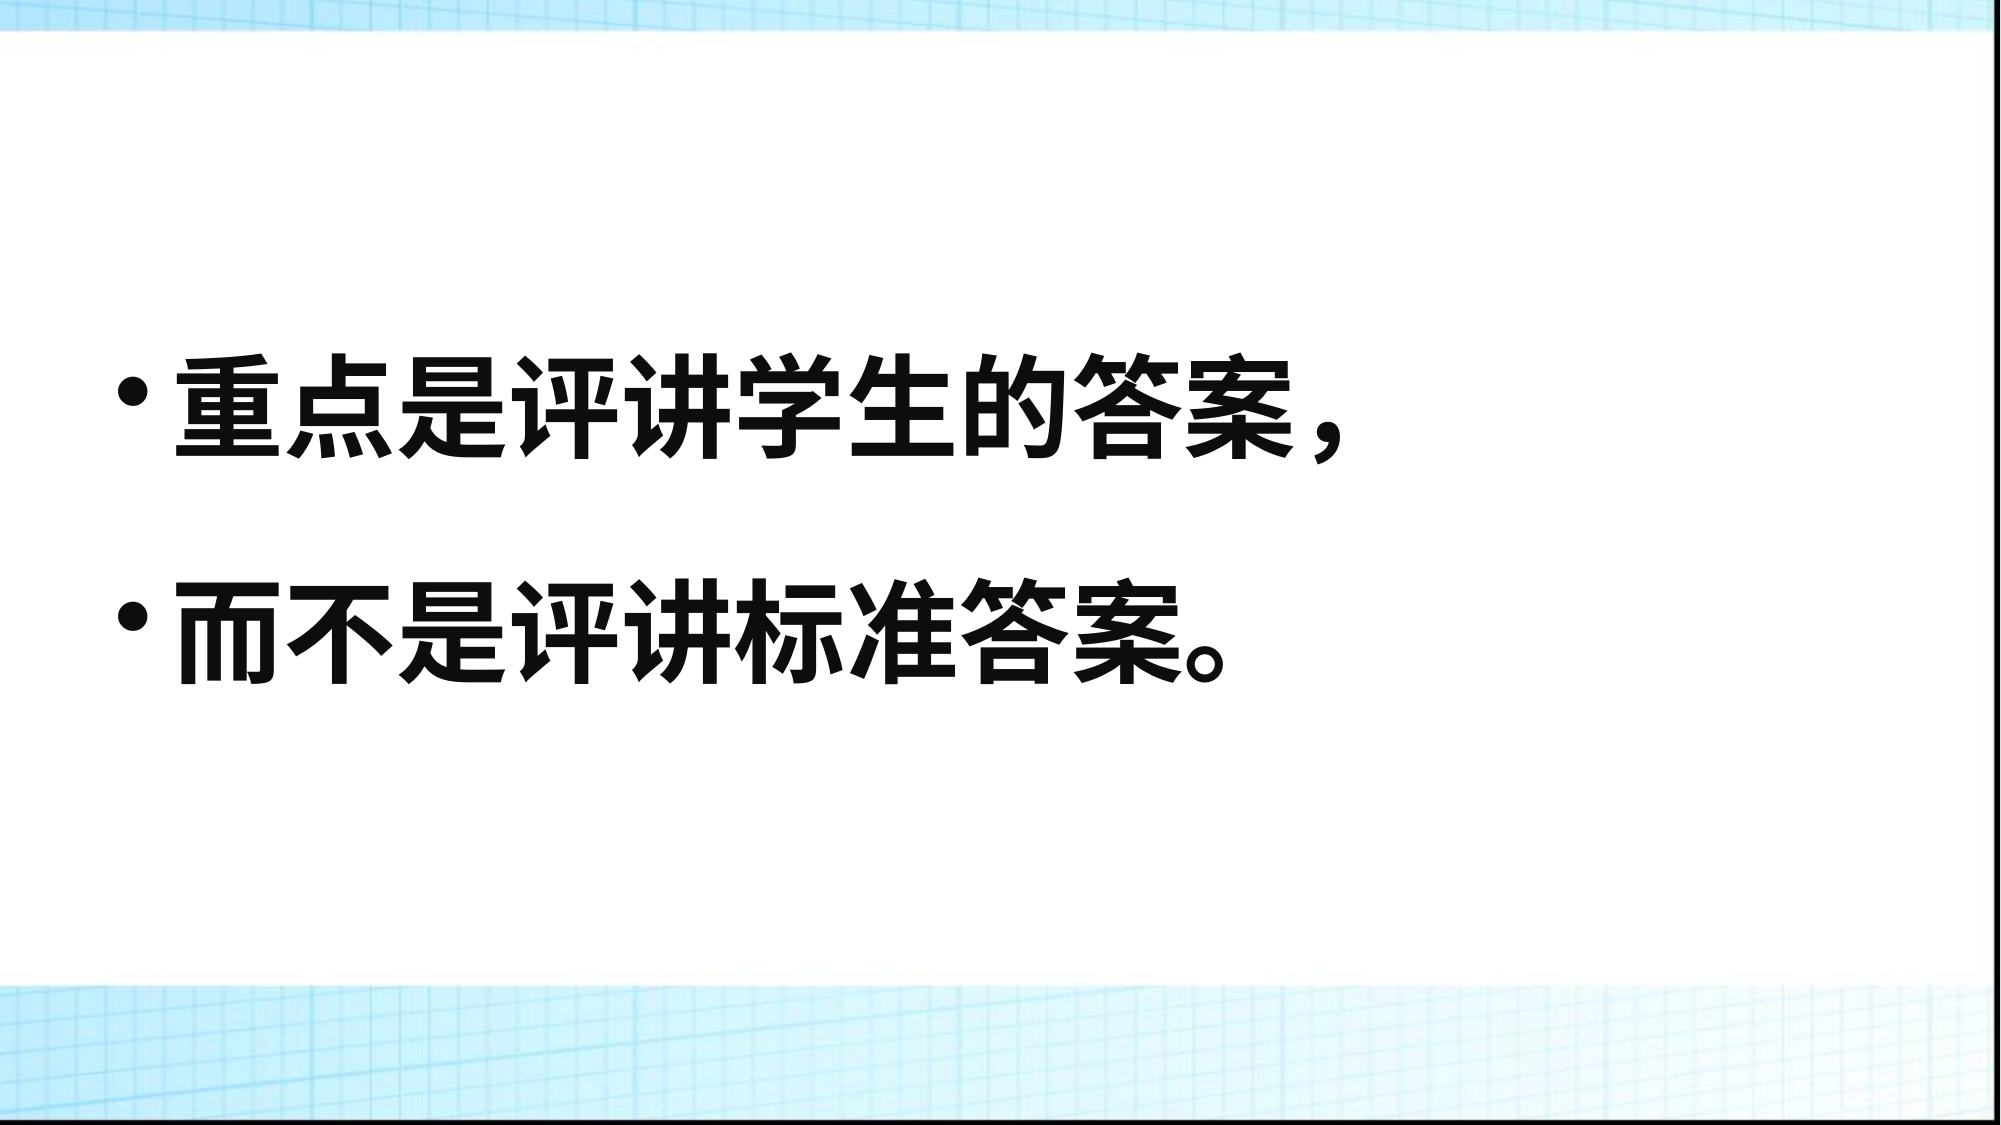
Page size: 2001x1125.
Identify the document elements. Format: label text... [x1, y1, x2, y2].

list 重点是评讲学生的答案， 而不是评讲标准答案。 [99, 262, 1901, 822]
picture [0, 0, 2001, 1125]
